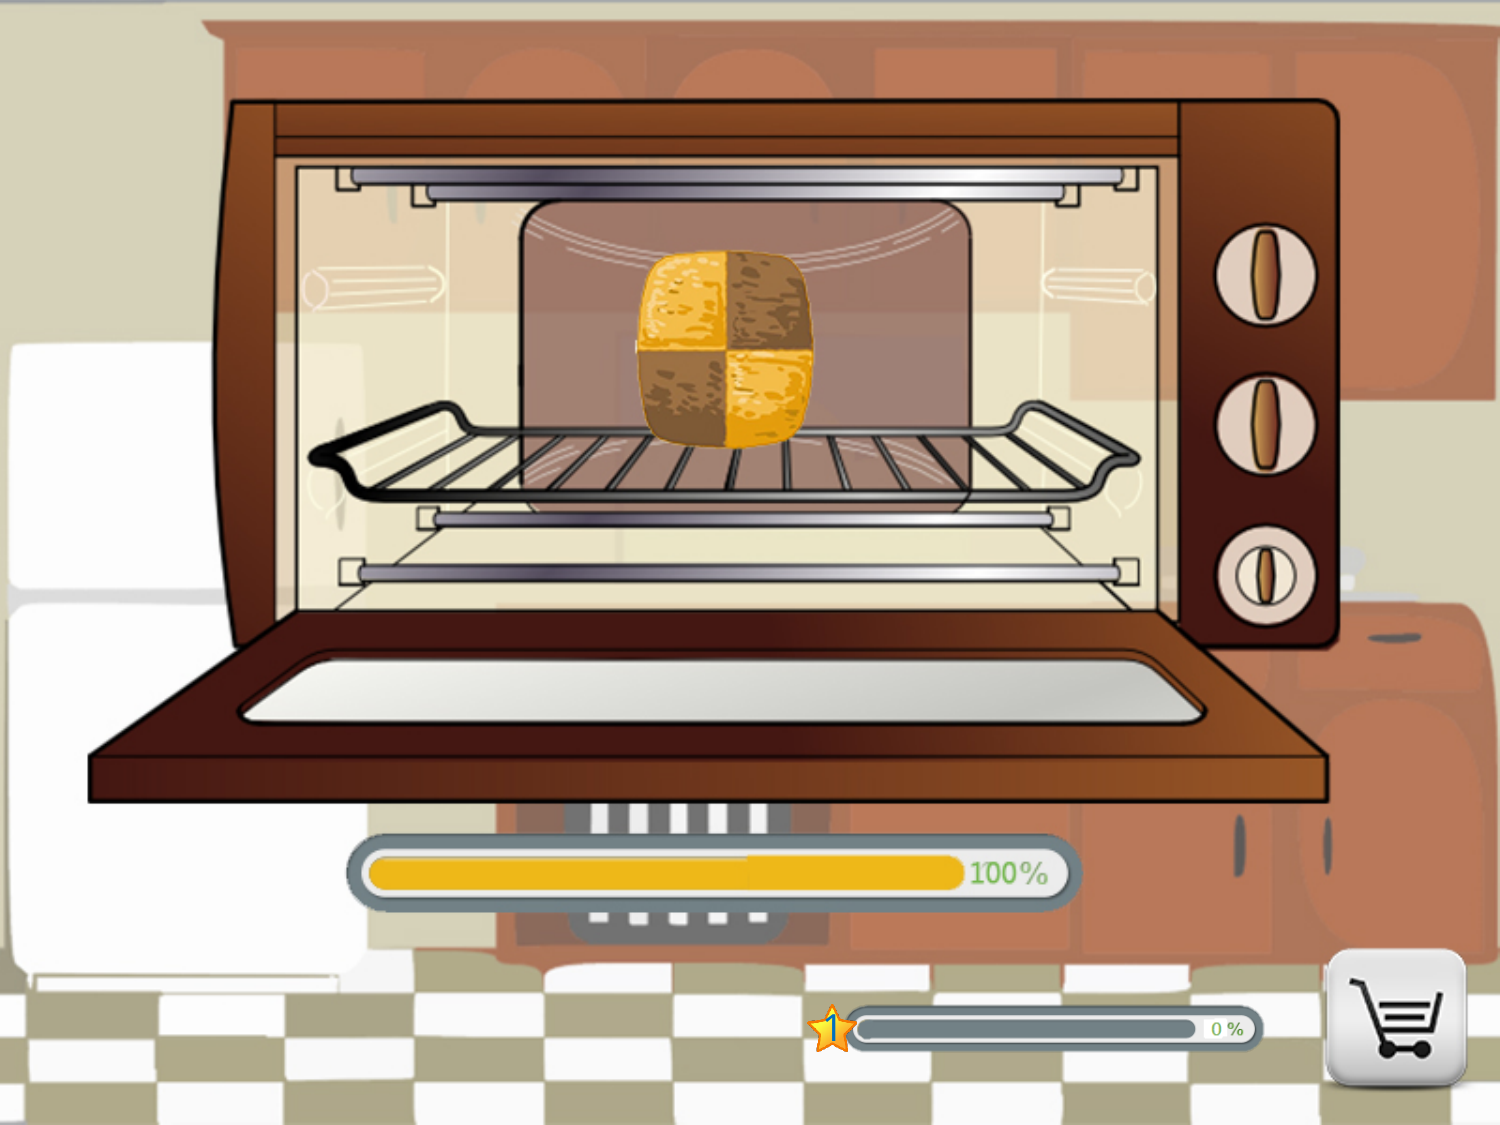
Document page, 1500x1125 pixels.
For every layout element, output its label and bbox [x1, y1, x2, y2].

picture [787, 869, 1320, 1125]
list [0, 0, 1500, 1125]
